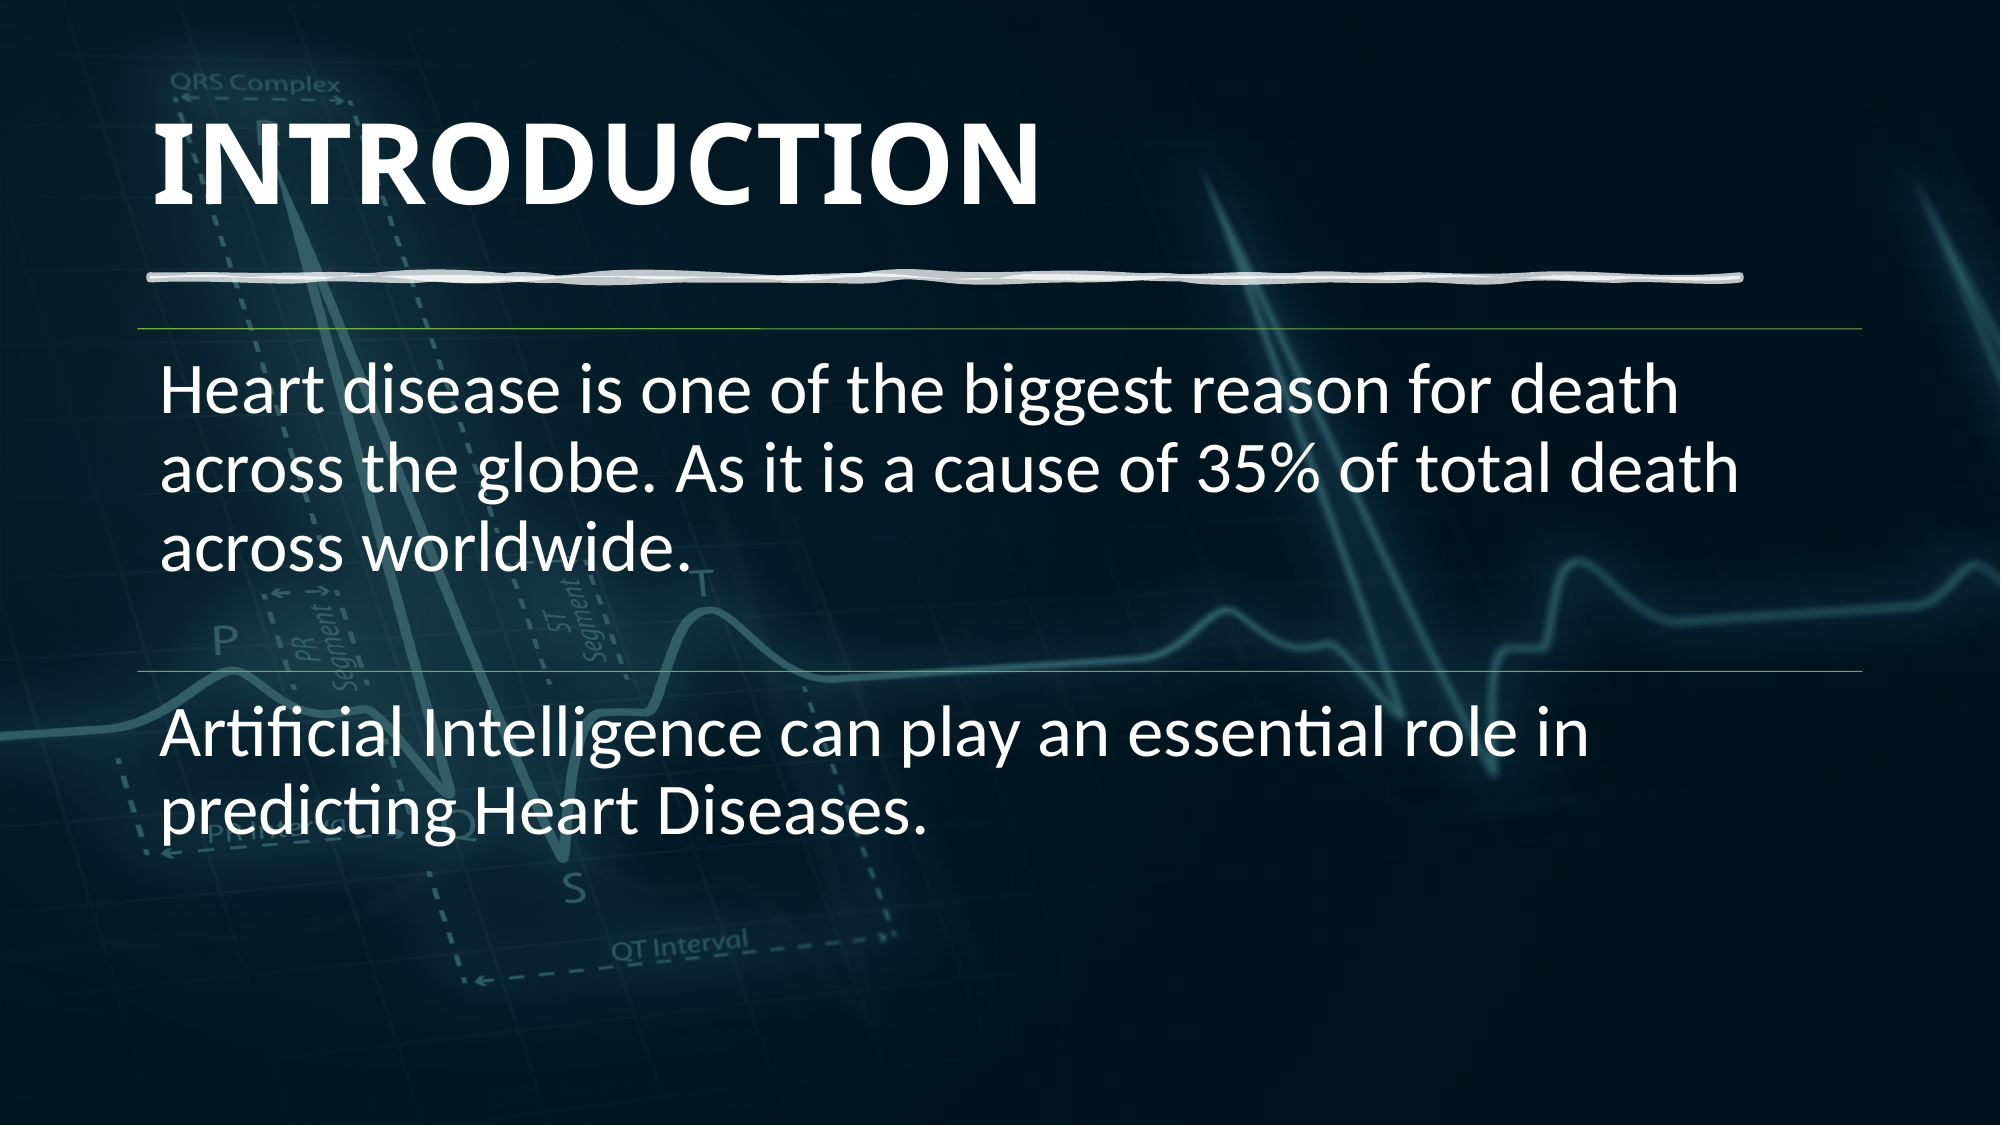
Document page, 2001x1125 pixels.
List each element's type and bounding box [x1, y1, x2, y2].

picture [0, 0, 2000, 1125]
list [137, 328, 1863, 1014]
